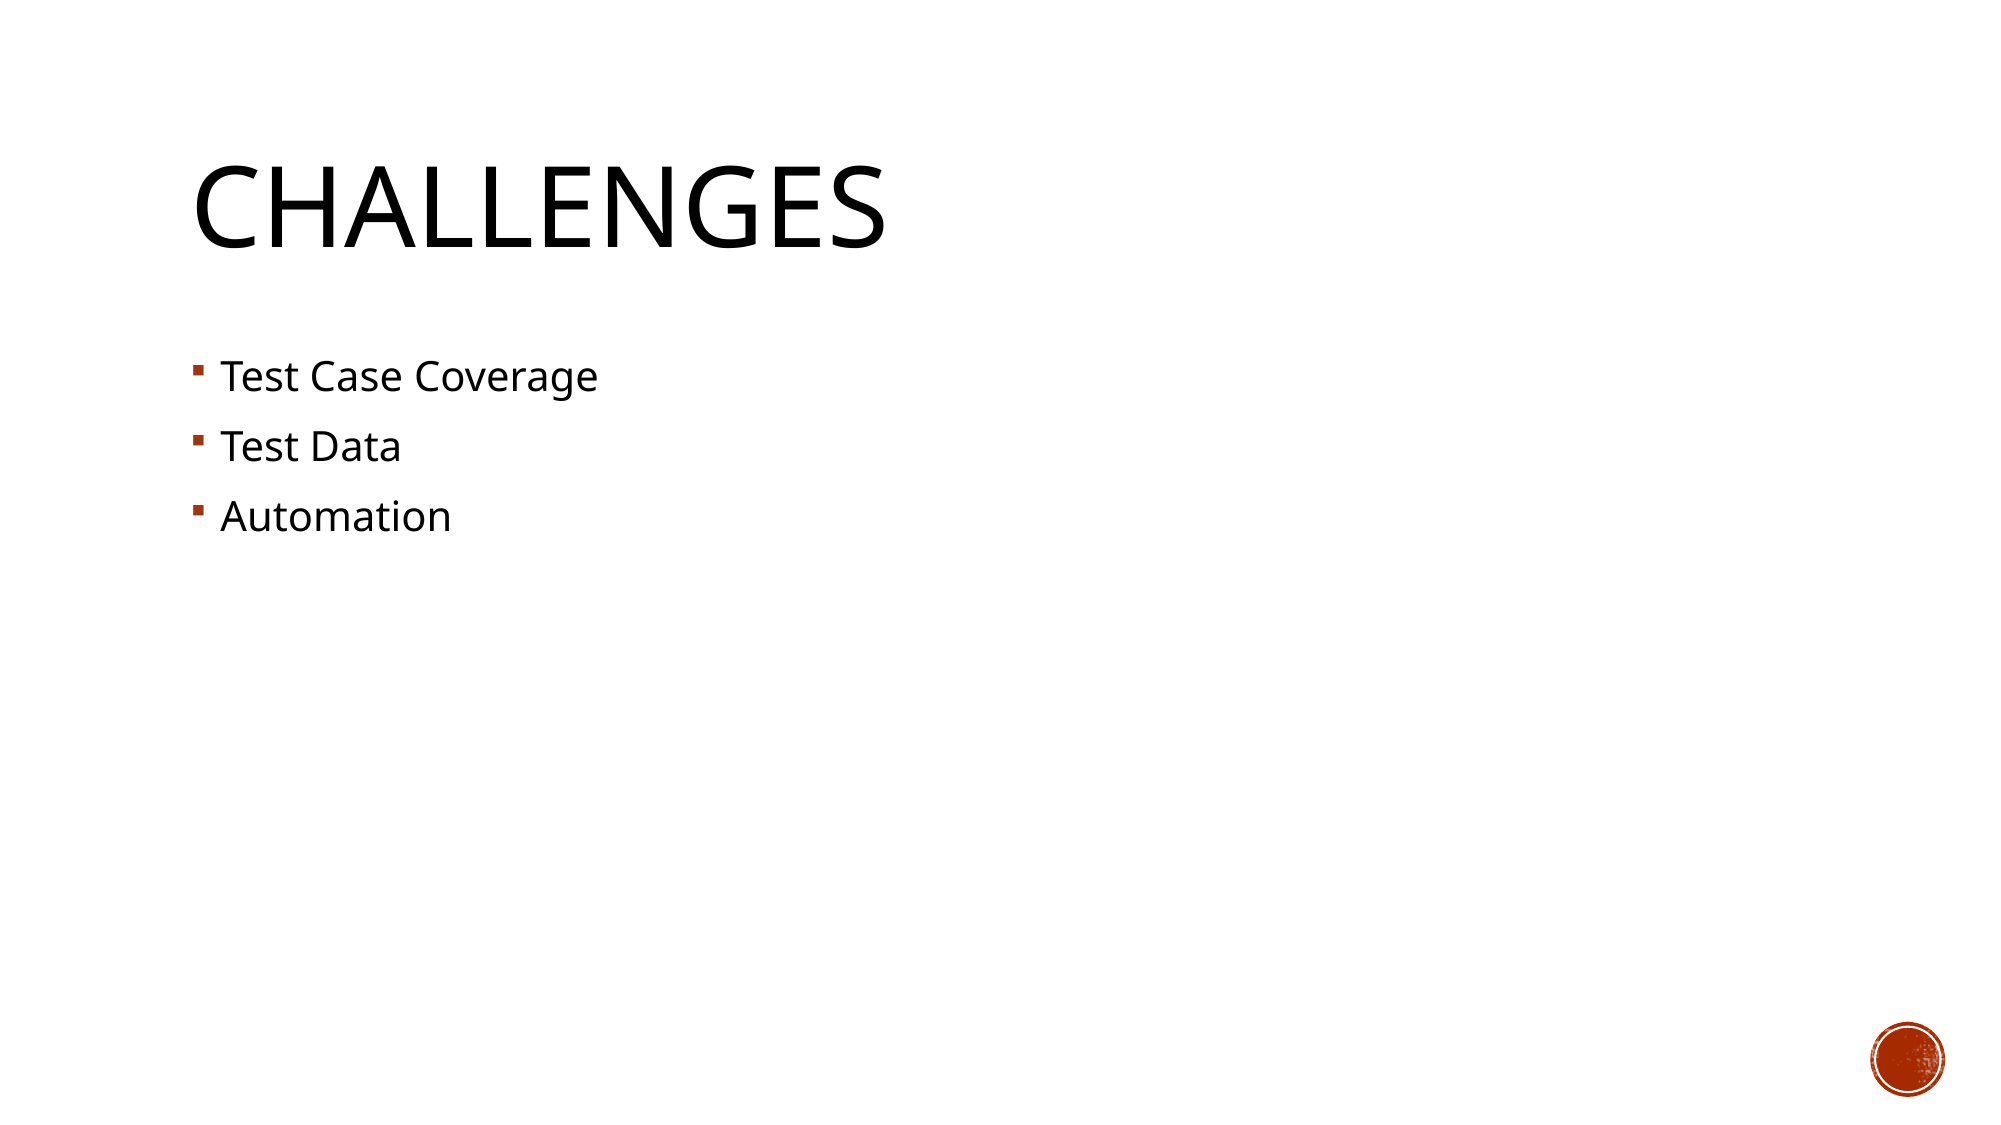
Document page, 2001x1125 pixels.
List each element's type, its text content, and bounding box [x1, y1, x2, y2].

list Test Case Coverage Test Data Automation [175, 348, 1826, 1013]
title Challenges [175, 79, 1826, 344]
